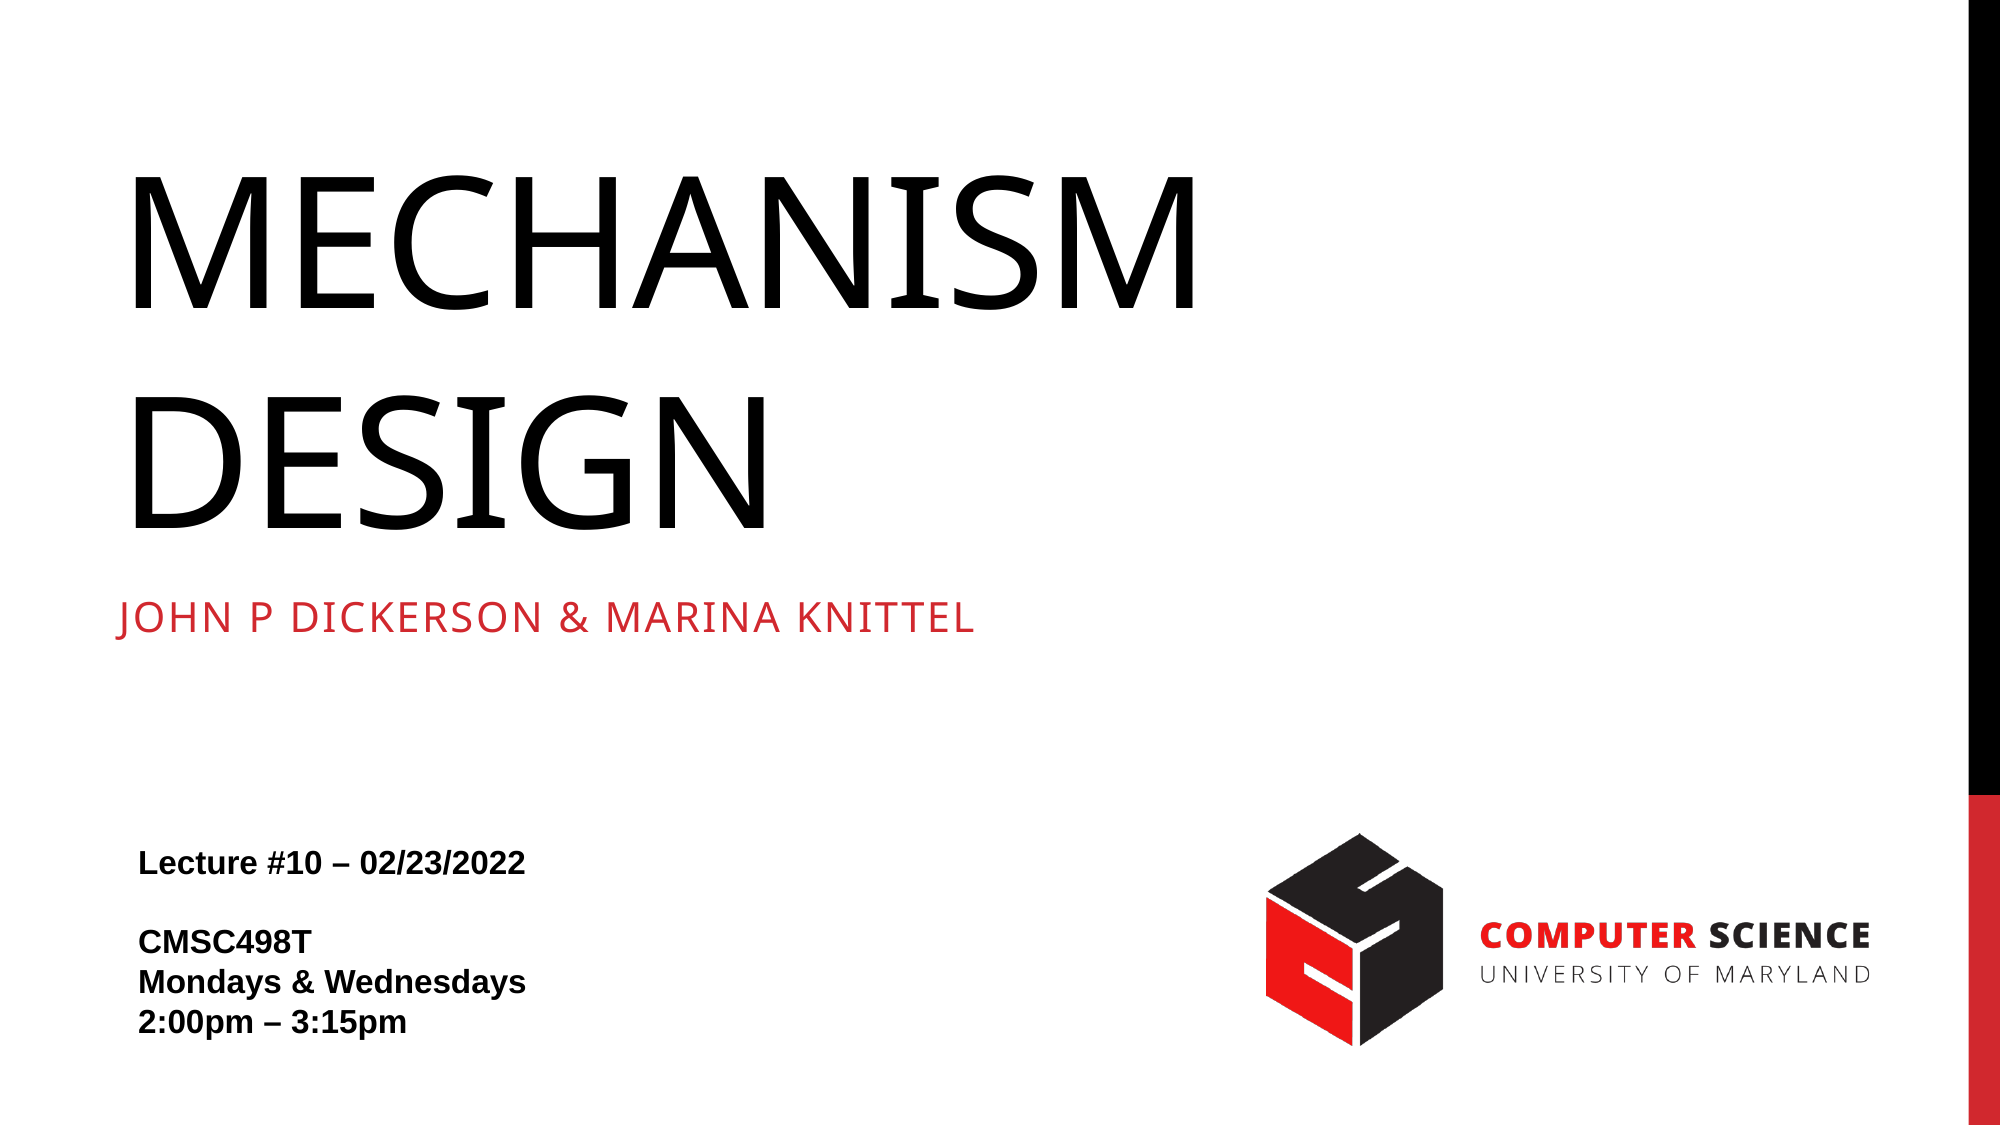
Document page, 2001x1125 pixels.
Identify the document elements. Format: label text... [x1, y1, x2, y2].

text_box Lecture #10 – 02/23/2022 CMSC498T Mondays & Wednesdays 2:00pm – 3:15pm [123, 833, 546, 1048]
picture [1265, 832, 1878, 1047]
title Mechanism Design [104, 58, 1805, 633]
subtitle John P Dickerson & Marina Knittel [104, 583, 1604, 733]
